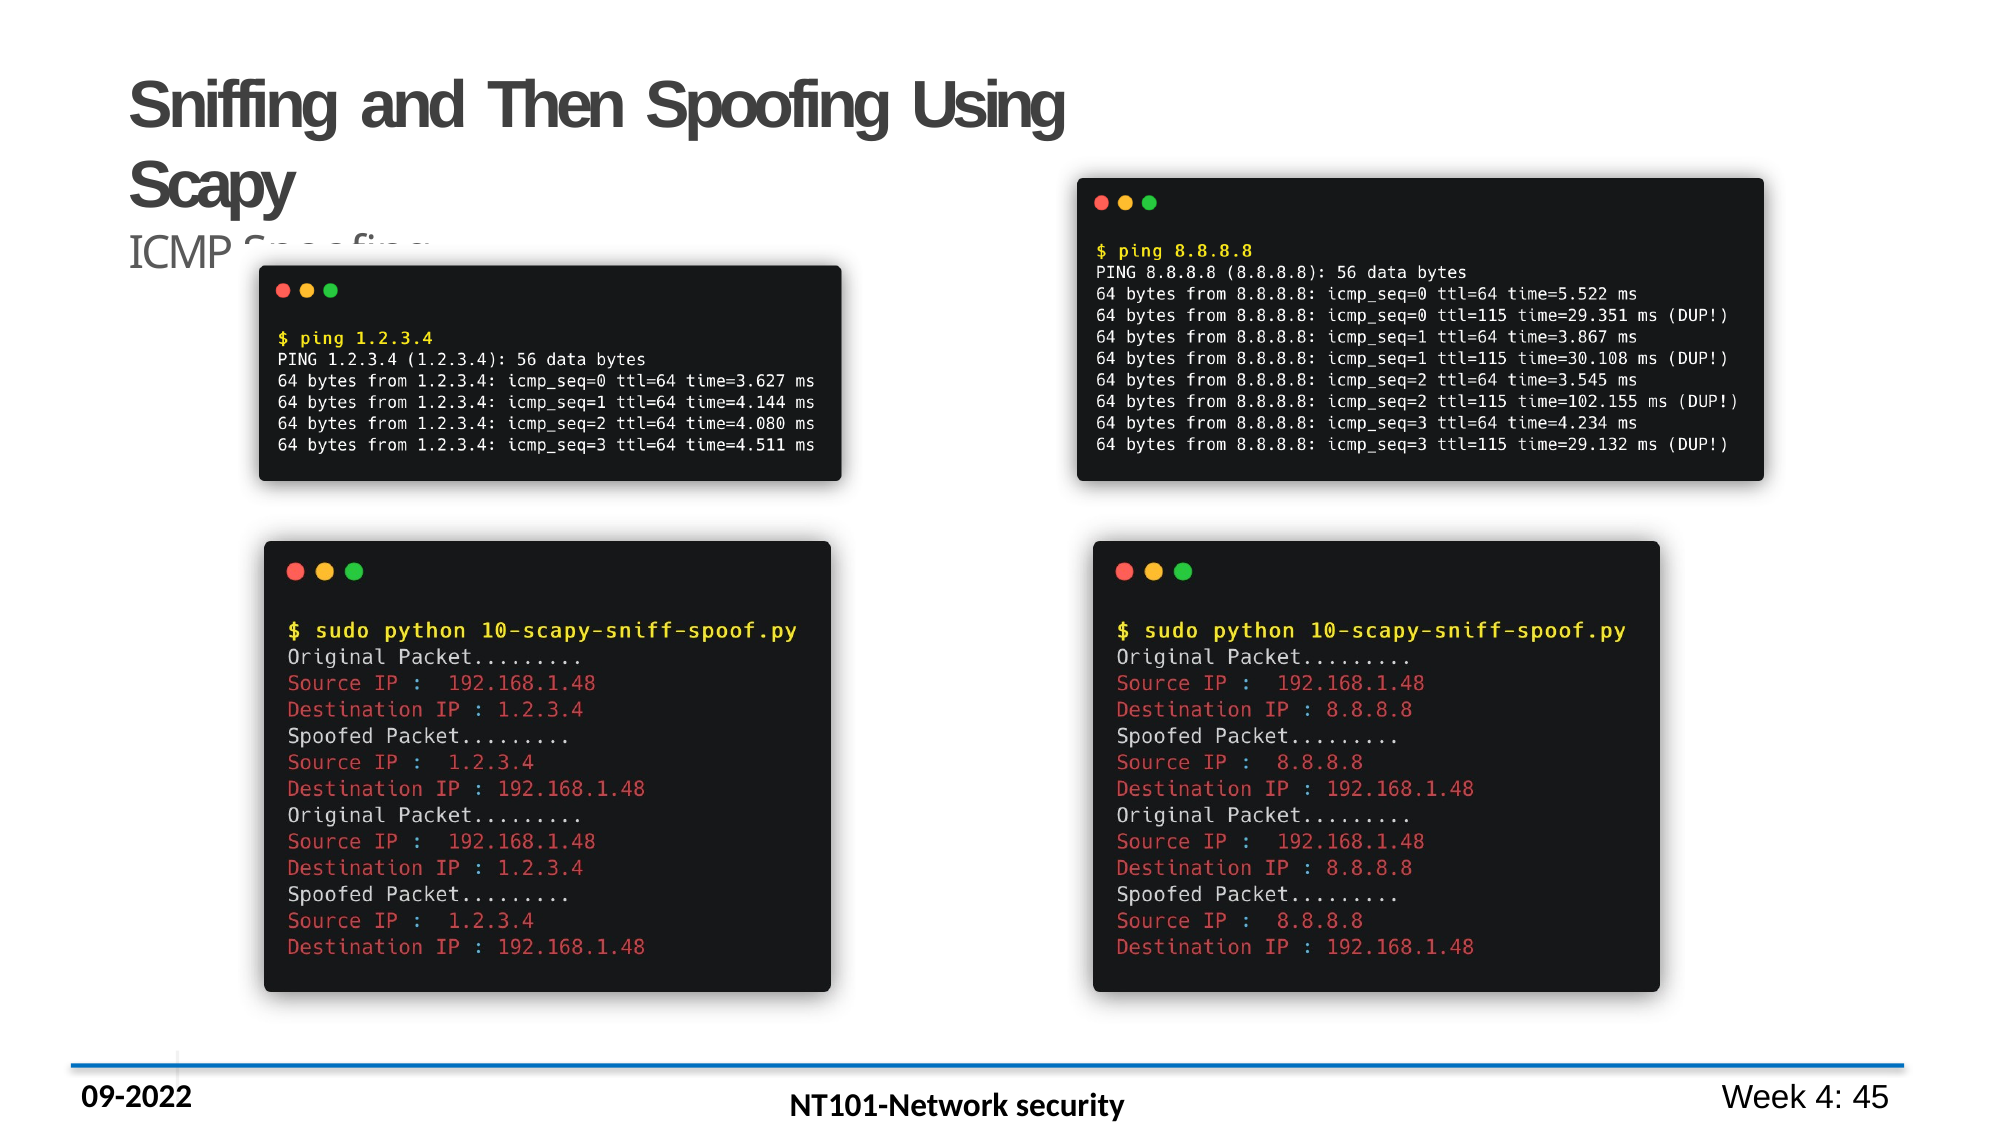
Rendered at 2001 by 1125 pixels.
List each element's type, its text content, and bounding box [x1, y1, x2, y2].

text_box [1067, 514, 1685, 1024]
text_box [1056, 156, 1786, 507]
title Sniffing and Then Spoofing Using Scapy ICMP Spoofing [126, 58, 1175, 279]
text_box [238, 514, 856, 1024]
text_box [238, 244, 863, 507]
